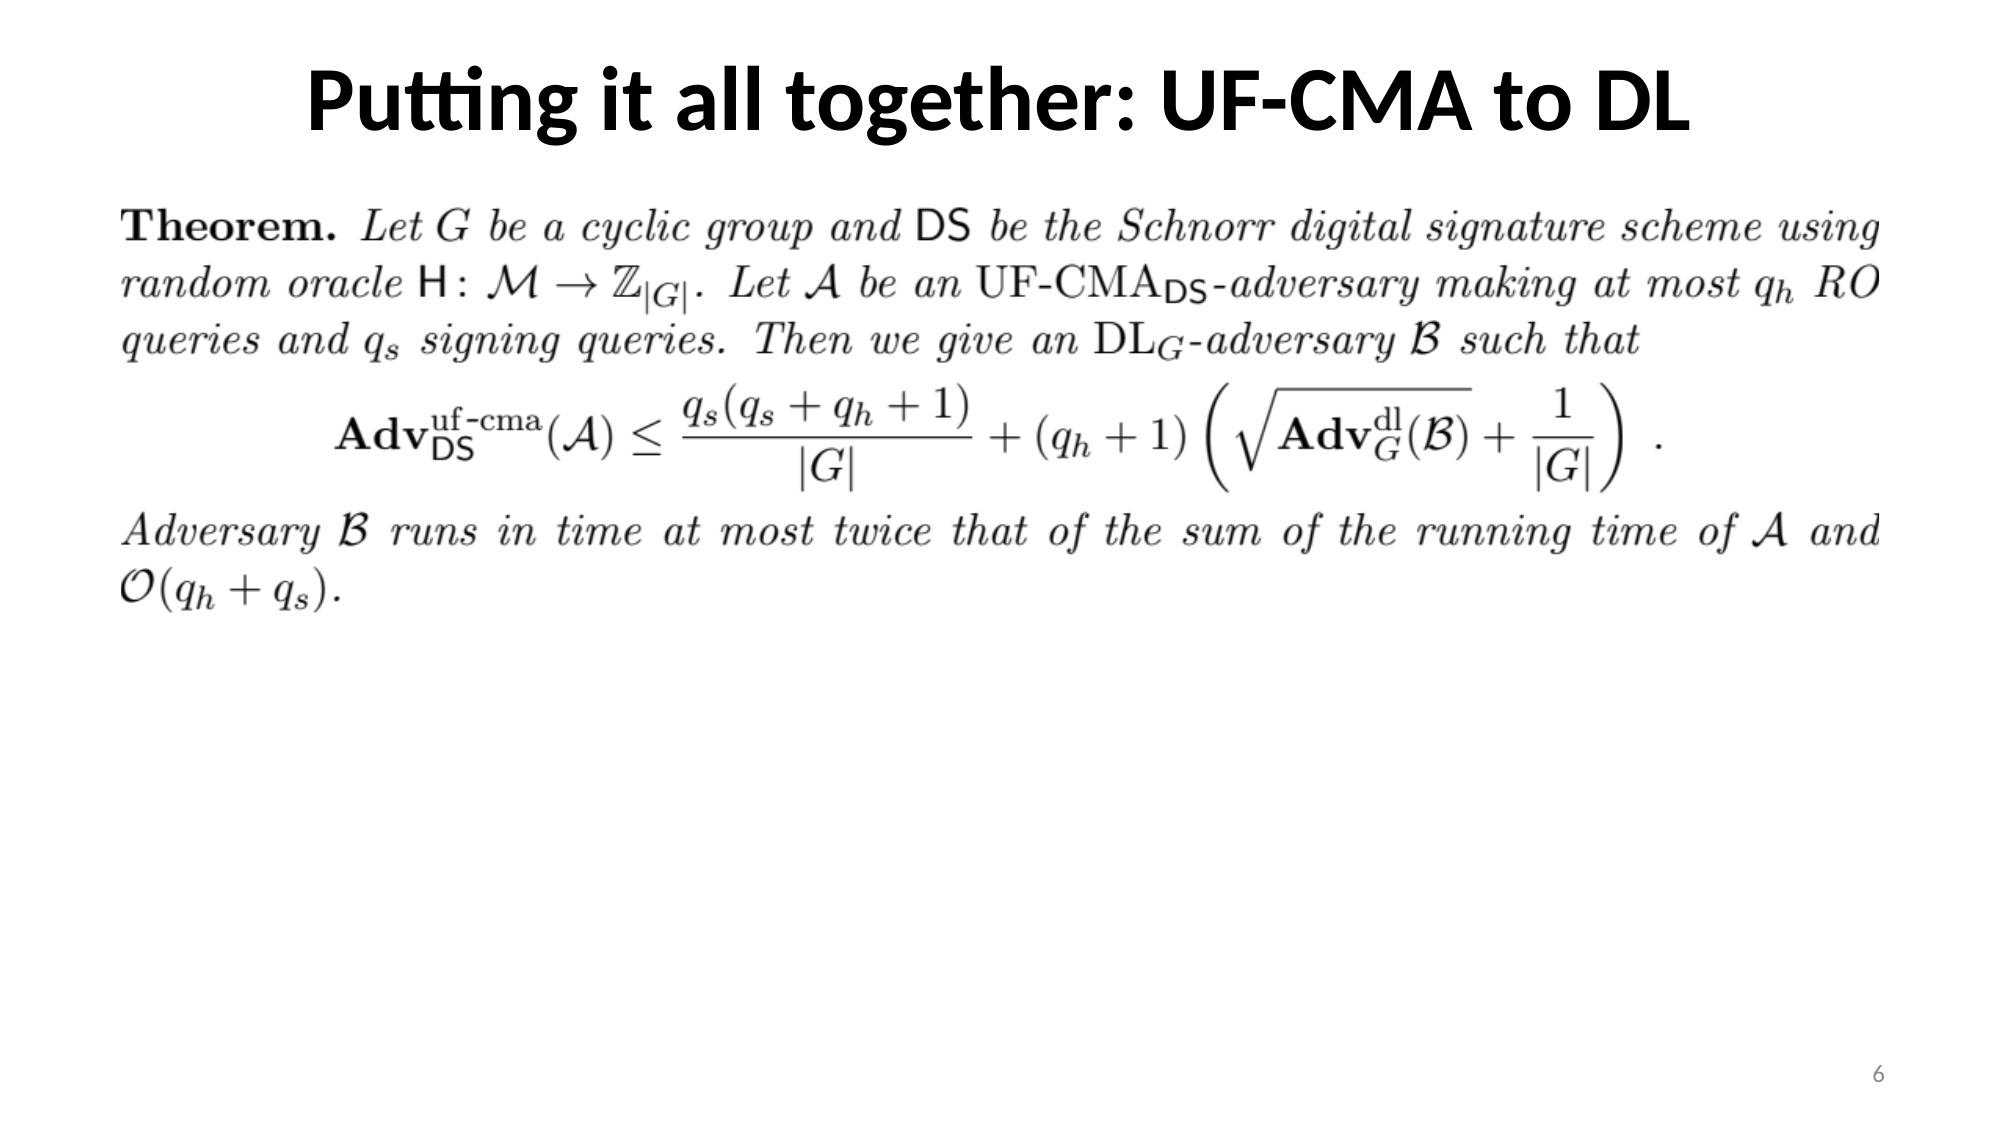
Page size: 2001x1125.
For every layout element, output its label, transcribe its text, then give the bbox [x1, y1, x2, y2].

text_box Putting it all together: UF-CMA to DL [99, 0, 1900, 188]
slide_number 6 [1433, 1042, 1900, 1103]
picture [120, 206, 1880, 613]
